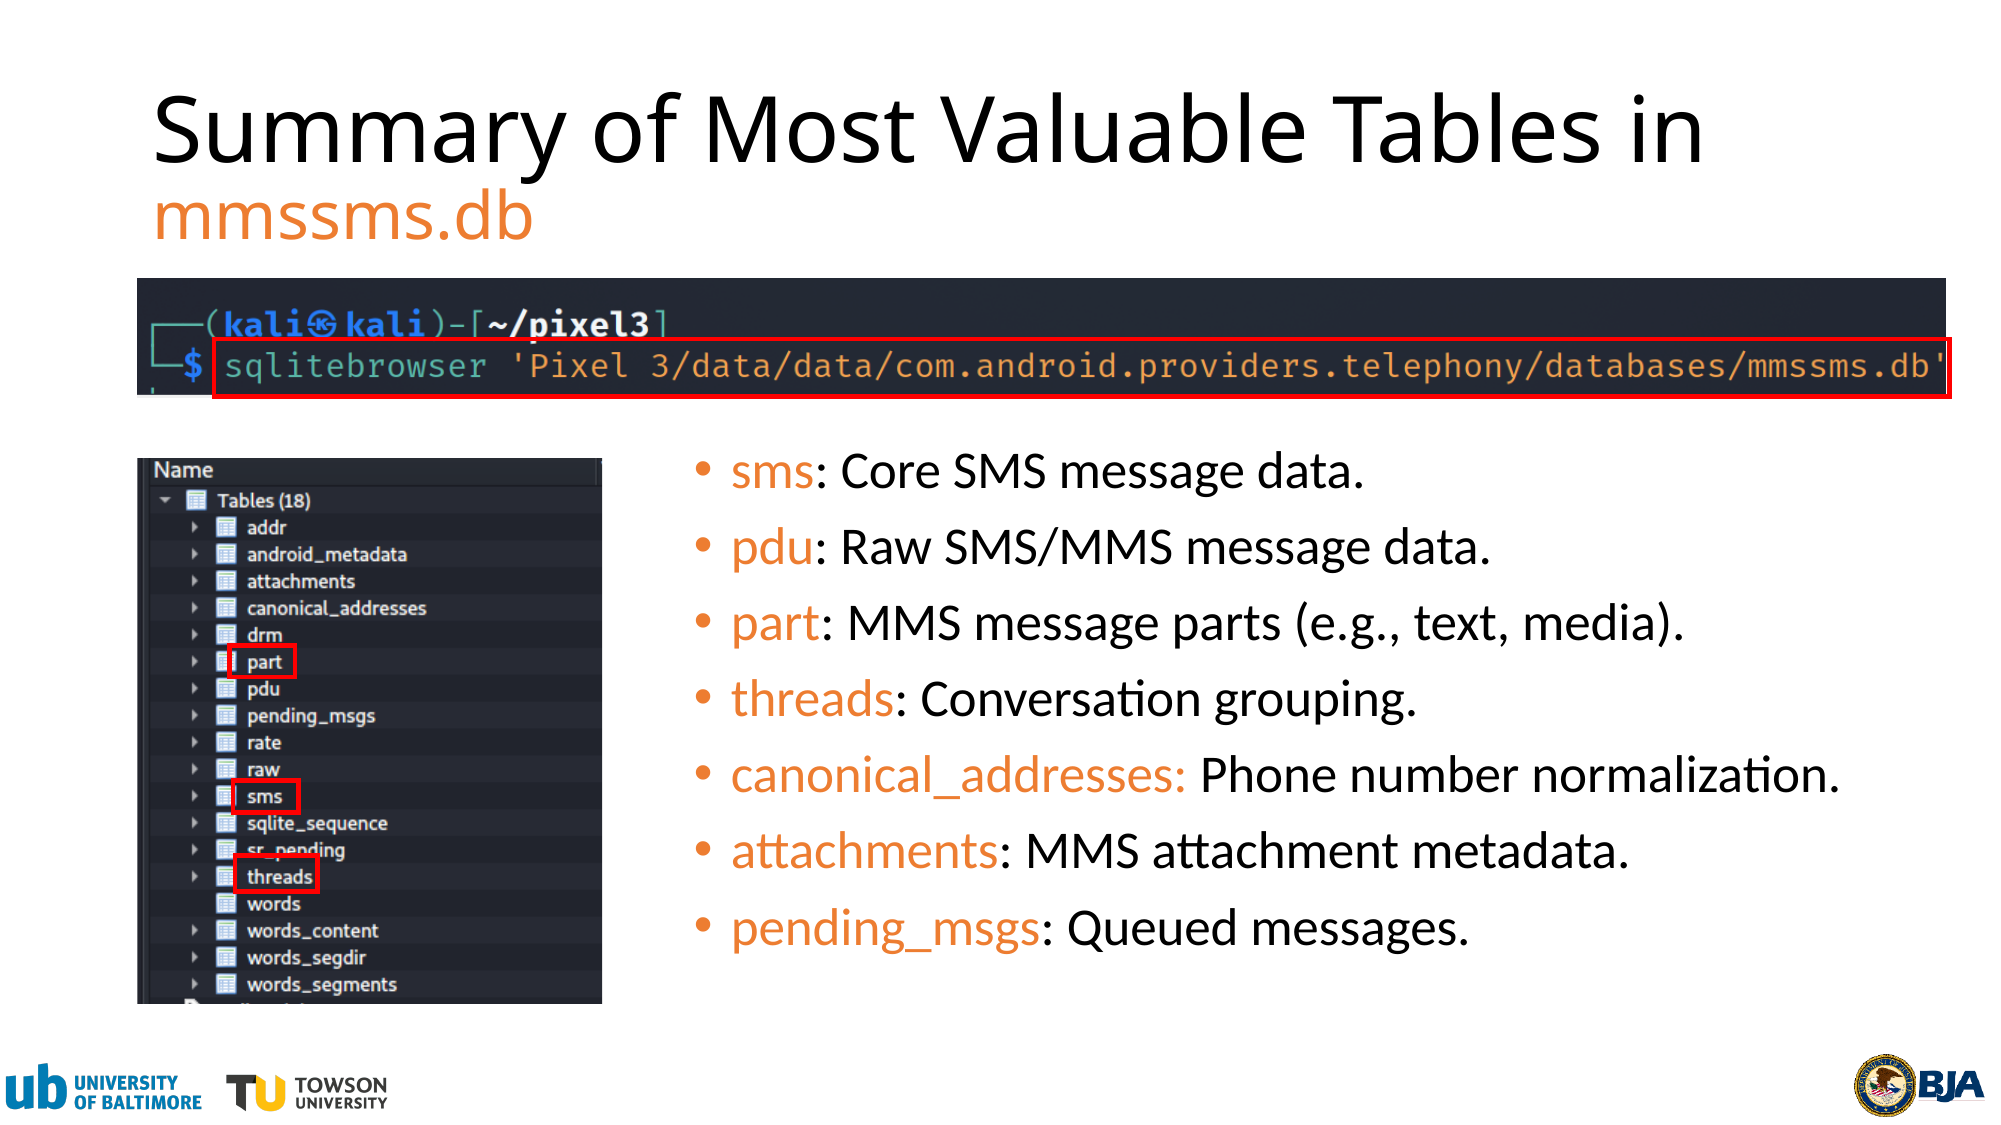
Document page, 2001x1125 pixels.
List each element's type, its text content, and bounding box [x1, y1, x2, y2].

picture [137, 278, 1946, 398]
list sms: Core SMS message data. pdu: Raw SMS/MMS message data. part: MMS message parts (e.g., text, media). threads: Conversation grouping. canonical_addresses: Phone number normalization. attachments: MMS attachment metadata. pending_msgs: Queued messages. [678, 435, 1863, 1014]
title Summary of Most Valuable Tables in mmssms.db [137, 59, 1863, 278]
text_box [1946, 338, 1950, 397]
picture [0, 1031, 407, 1125]
picture [137, 457, 603, 1004]
picture [1854, 1054, 1986, 1117]
